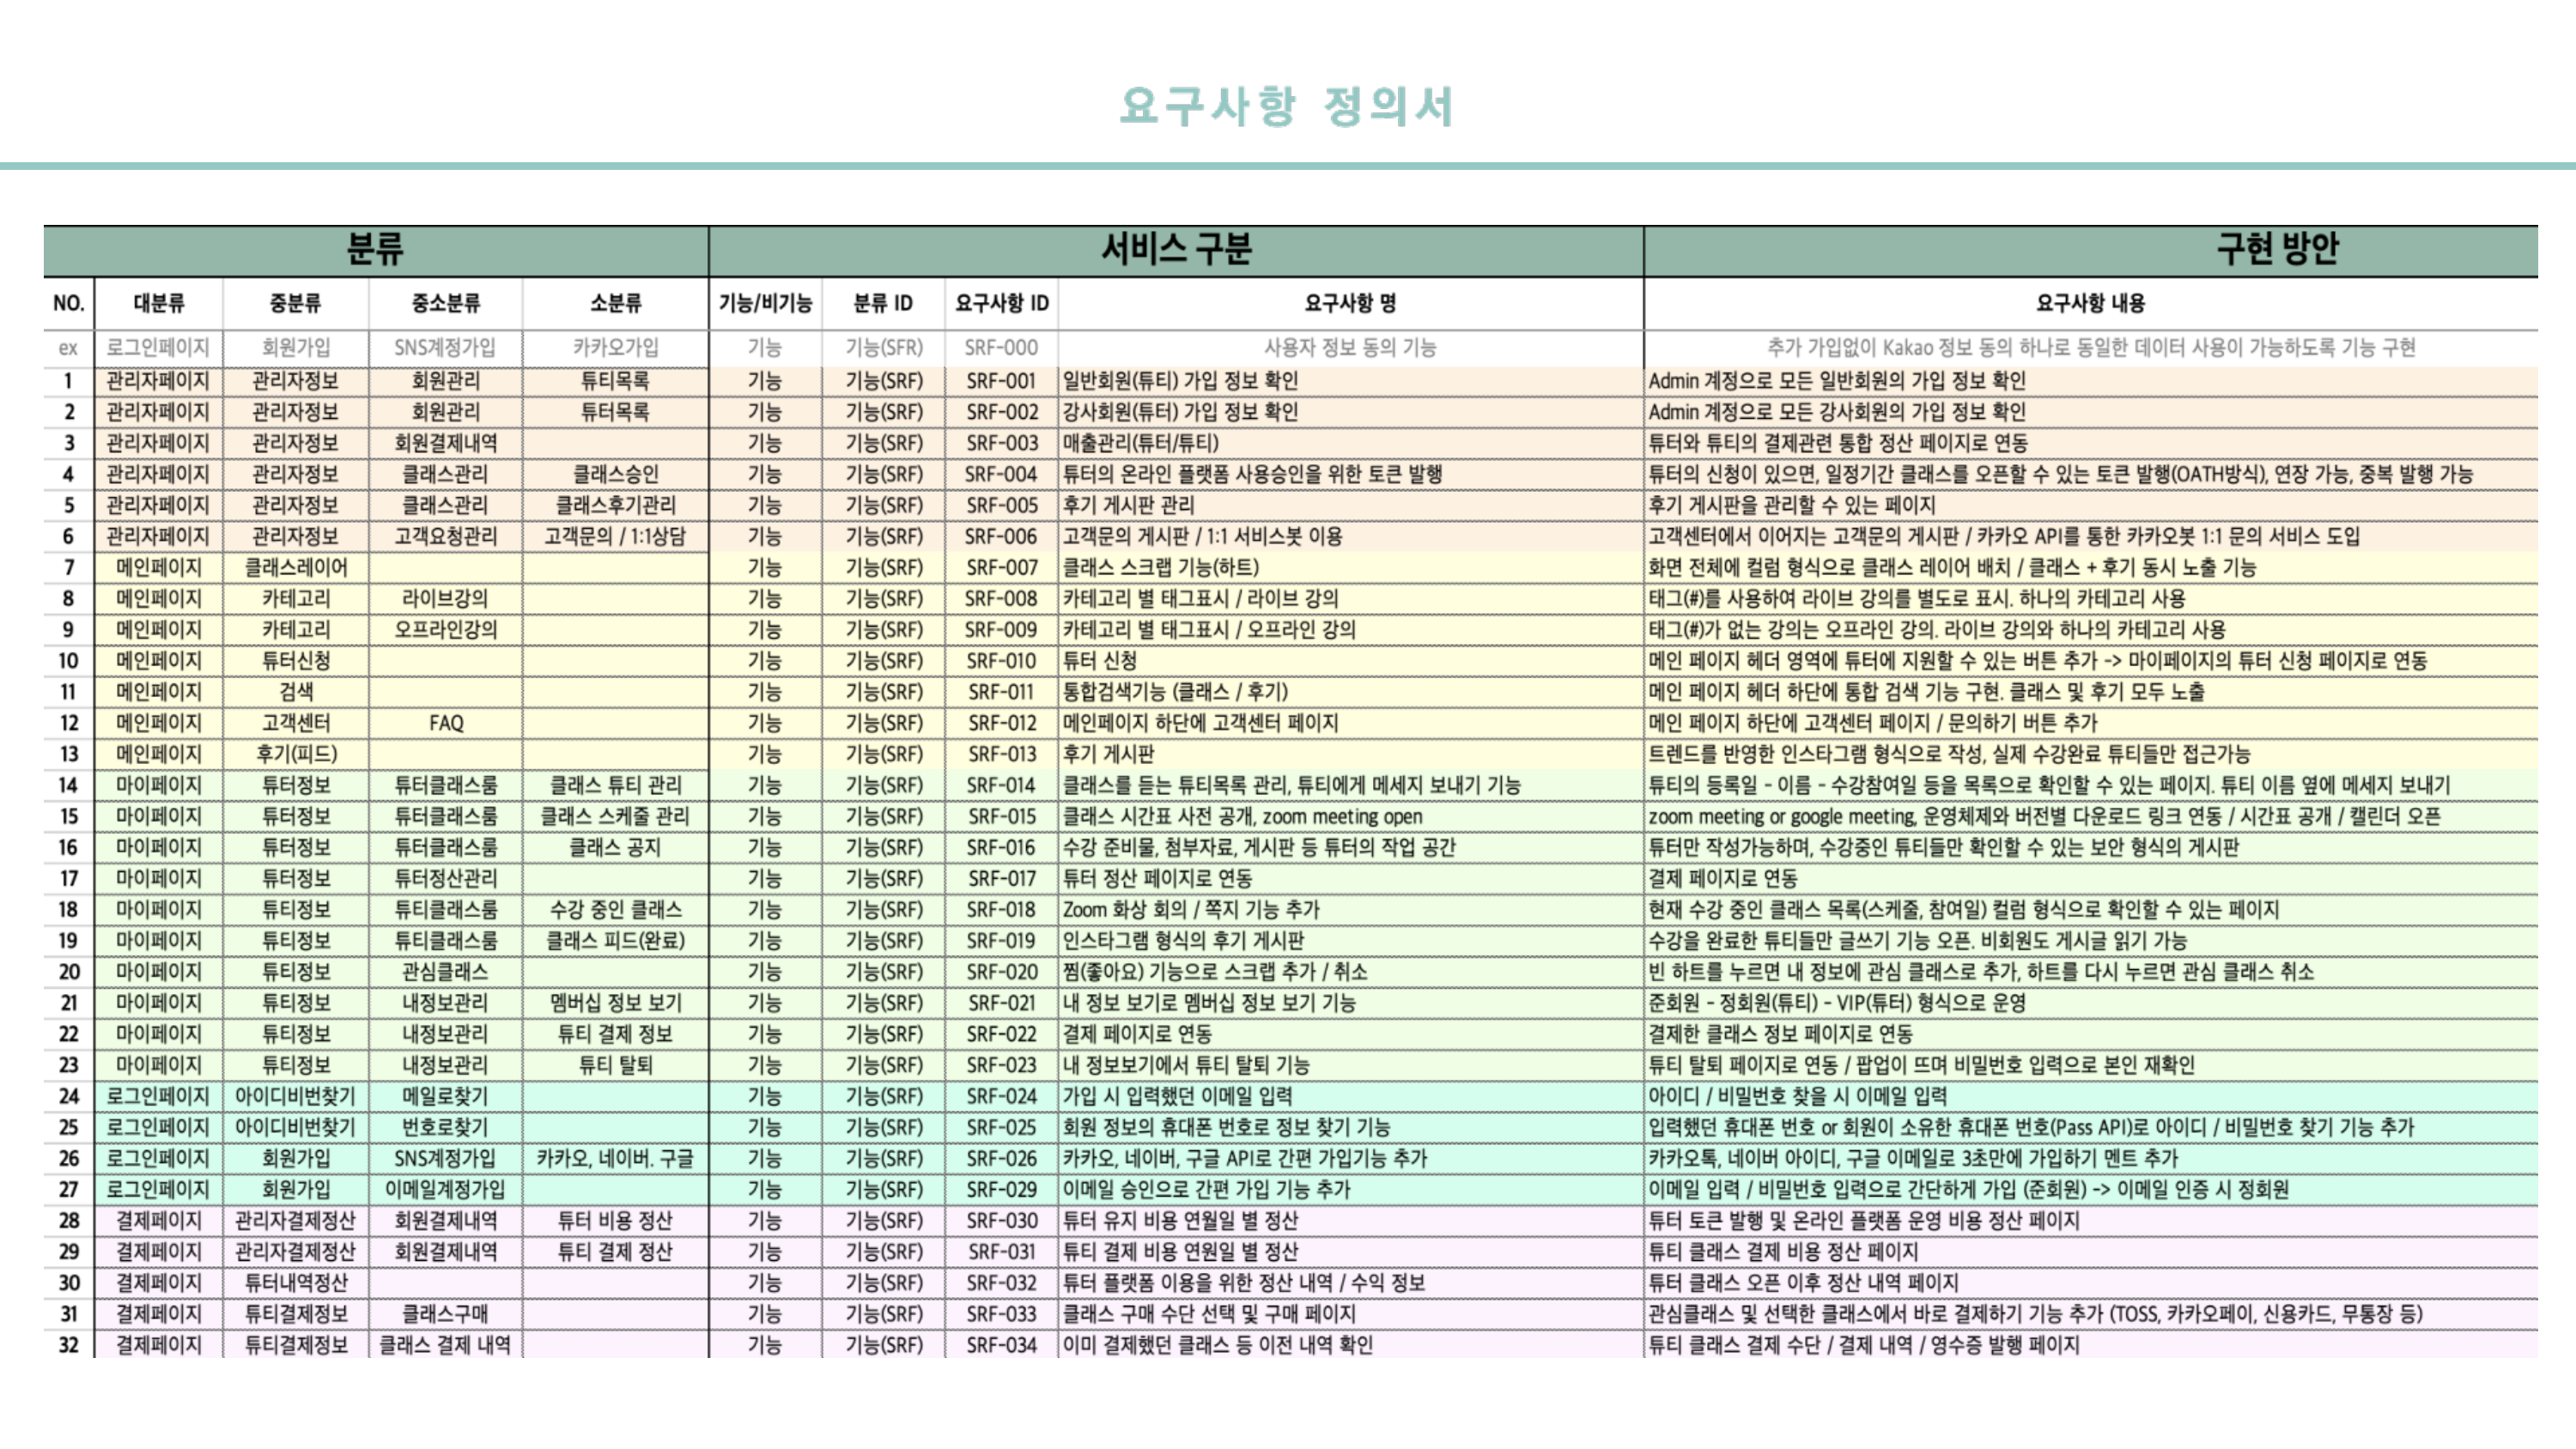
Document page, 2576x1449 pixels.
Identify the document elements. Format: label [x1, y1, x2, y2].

text_box [0, 162, 2576, 170]
text_box [44, 224, 2538, 1358]
picture [884, 71, 1474, 161]
